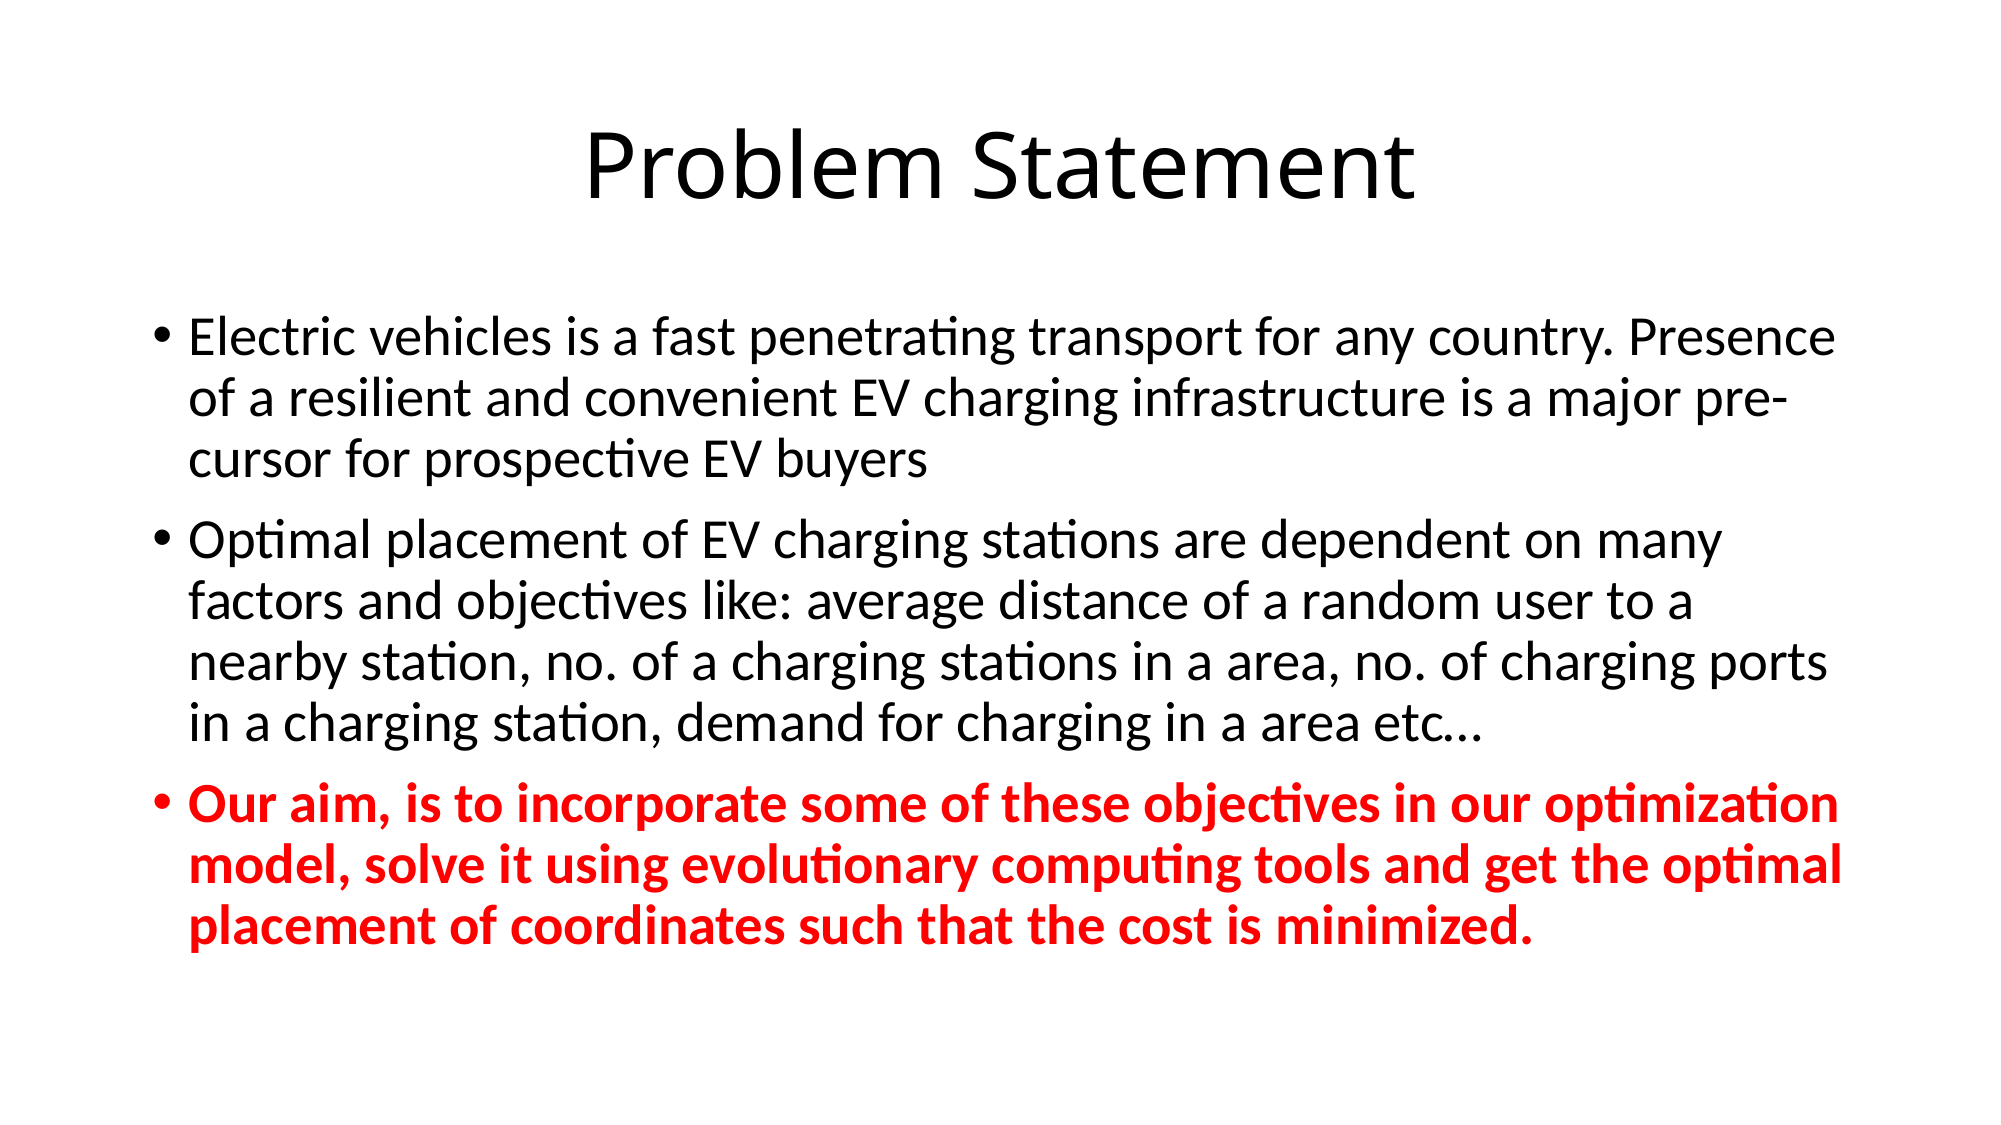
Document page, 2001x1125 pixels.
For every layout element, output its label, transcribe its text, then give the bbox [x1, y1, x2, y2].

title Problem Statement [137, 59, 1863, 278]
list Electric vehicles is a fast penetrating transport for any country. Presence of a resilient and convenient EV charging infrastructure is a major pre-cursor for prospective EV buyers Optimal placement of EV charging stations are dependent on many factors and objectives like: average distance of a random user to a nearby station, no. of a charging stations in a area, no. of charging ports in a charging station, demand for charging in a area etc… Our aim, is to incorporate some of these objectives in our optimization model, solve it using evolutionary computing tools and get the optimal placement of coordinates such that the cost is minimized. [137, 299, 1863, 1014]
